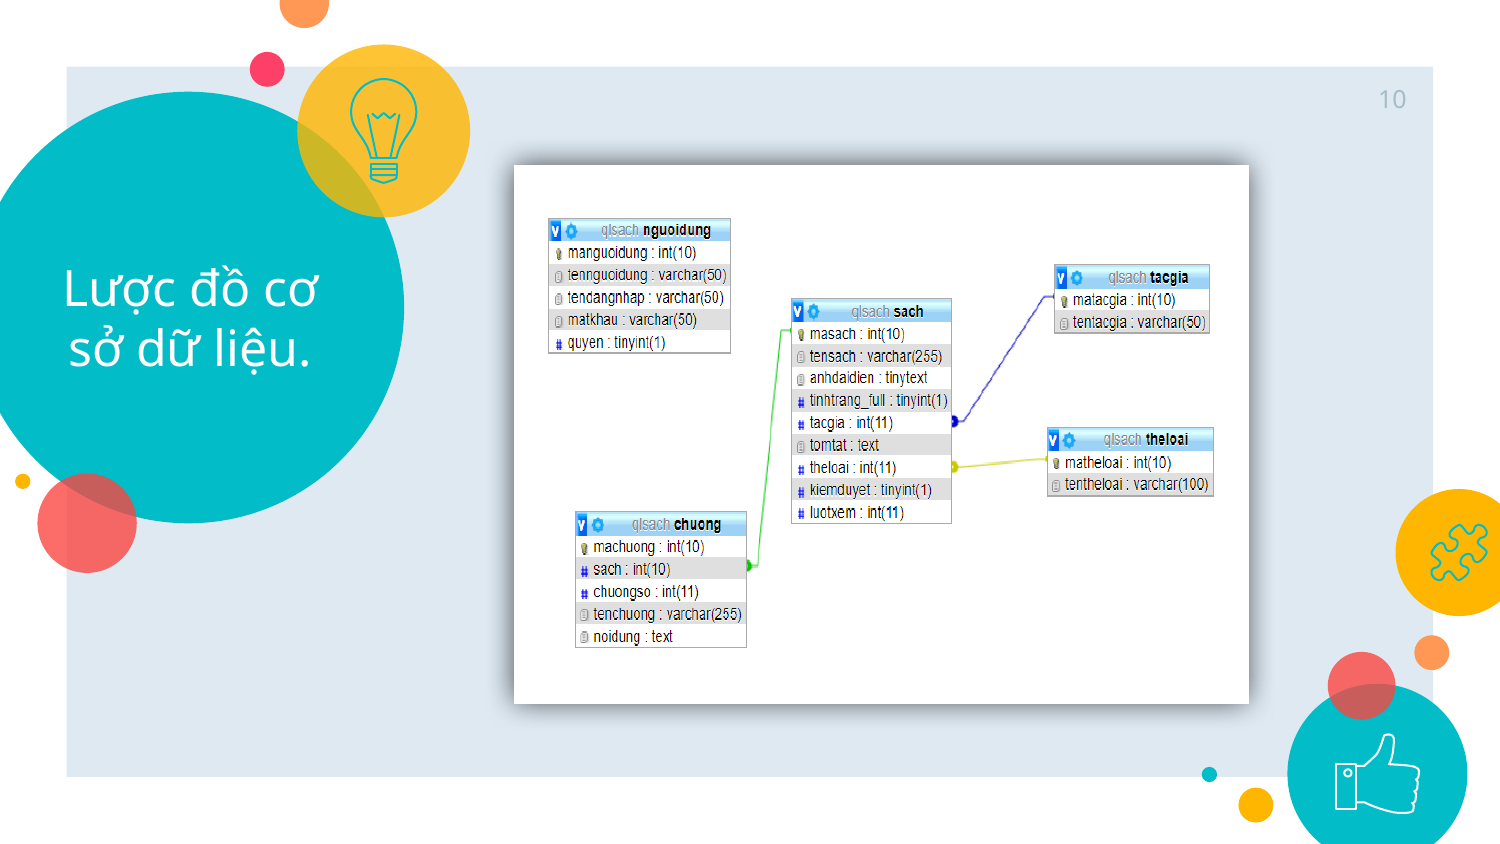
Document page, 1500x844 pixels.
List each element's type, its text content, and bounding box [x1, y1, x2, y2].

title Lược đồ cơ sở dữ liệu. [14, 100, 366, 533]
slide_number 10 [1331, 68, 1422, 134]
picture [514, 165, 1249, 704]
